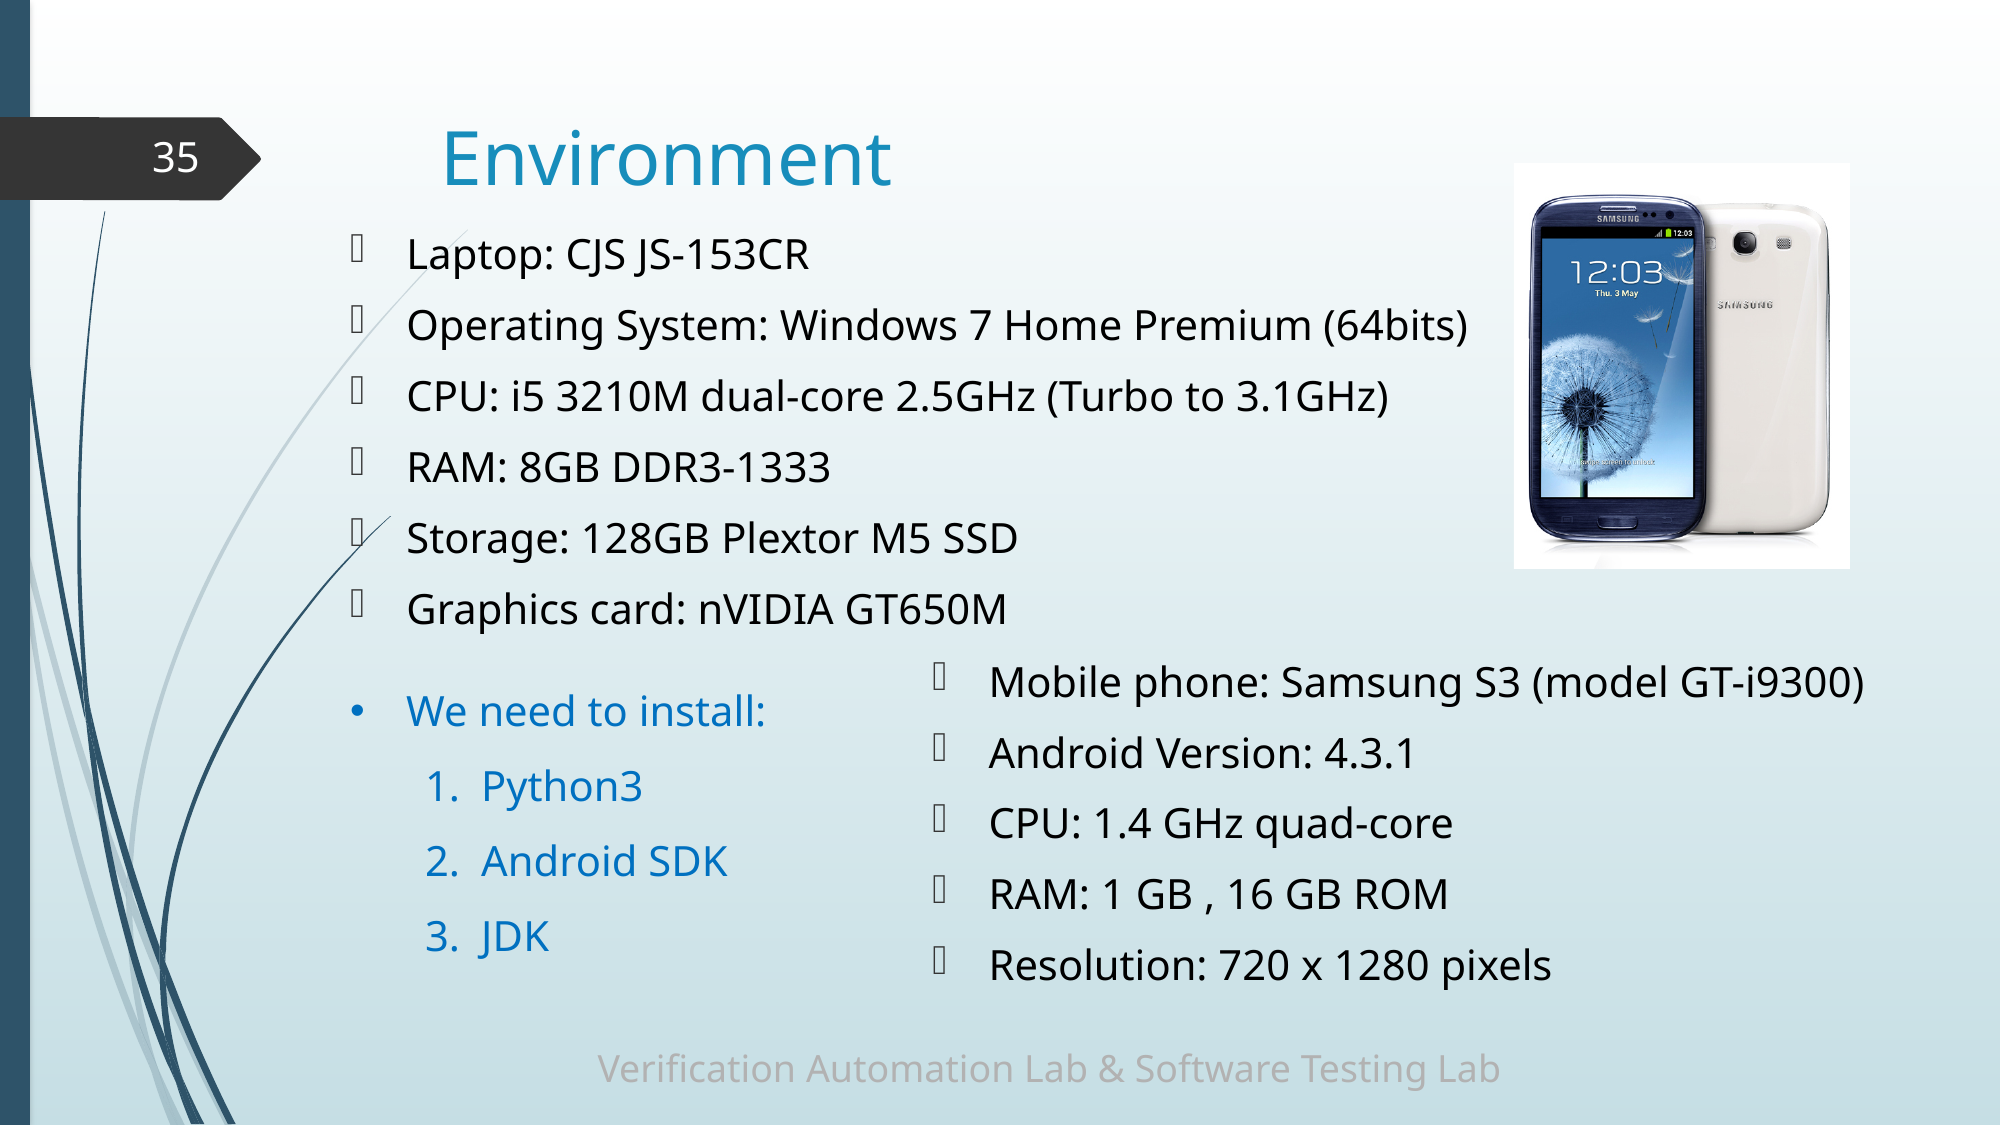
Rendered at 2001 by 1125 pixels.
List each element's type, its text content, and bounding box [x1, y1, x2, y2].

title Environment [425, 102, 1264, 220]
text_box We need to install: Python3 Android SDK JDK [335, 652, 875, 968]
footer Verification Automation Lab & Software Testing Lab [424, 1037, 917, 1098]
slide_number 35 [87, 129, 216, 190]
text_box Mobile phone: Samsung S3 (model GT-i9300) Android Version: 4.3.1 CPU: 1.4 GHz quad-core RAM: 1 GB , 16 GB ROM Resolution: 720 x 1280 pixels [917, 647, 2000, 1125]
picture [1513, 163, 1851, 569]
list Laptop: CJS JS-153CR Operating System: Windows 7 Home Premium (64bits) CPU: i5 3210M dual-core 2.5GHz (Turbo to 3.1GHz) RAM: 8GB DDR3-1333 Storage: 128GB Plextor M5 SSD Graphics card: nVIDIA GT650M [335, 220, 1850, 724]
